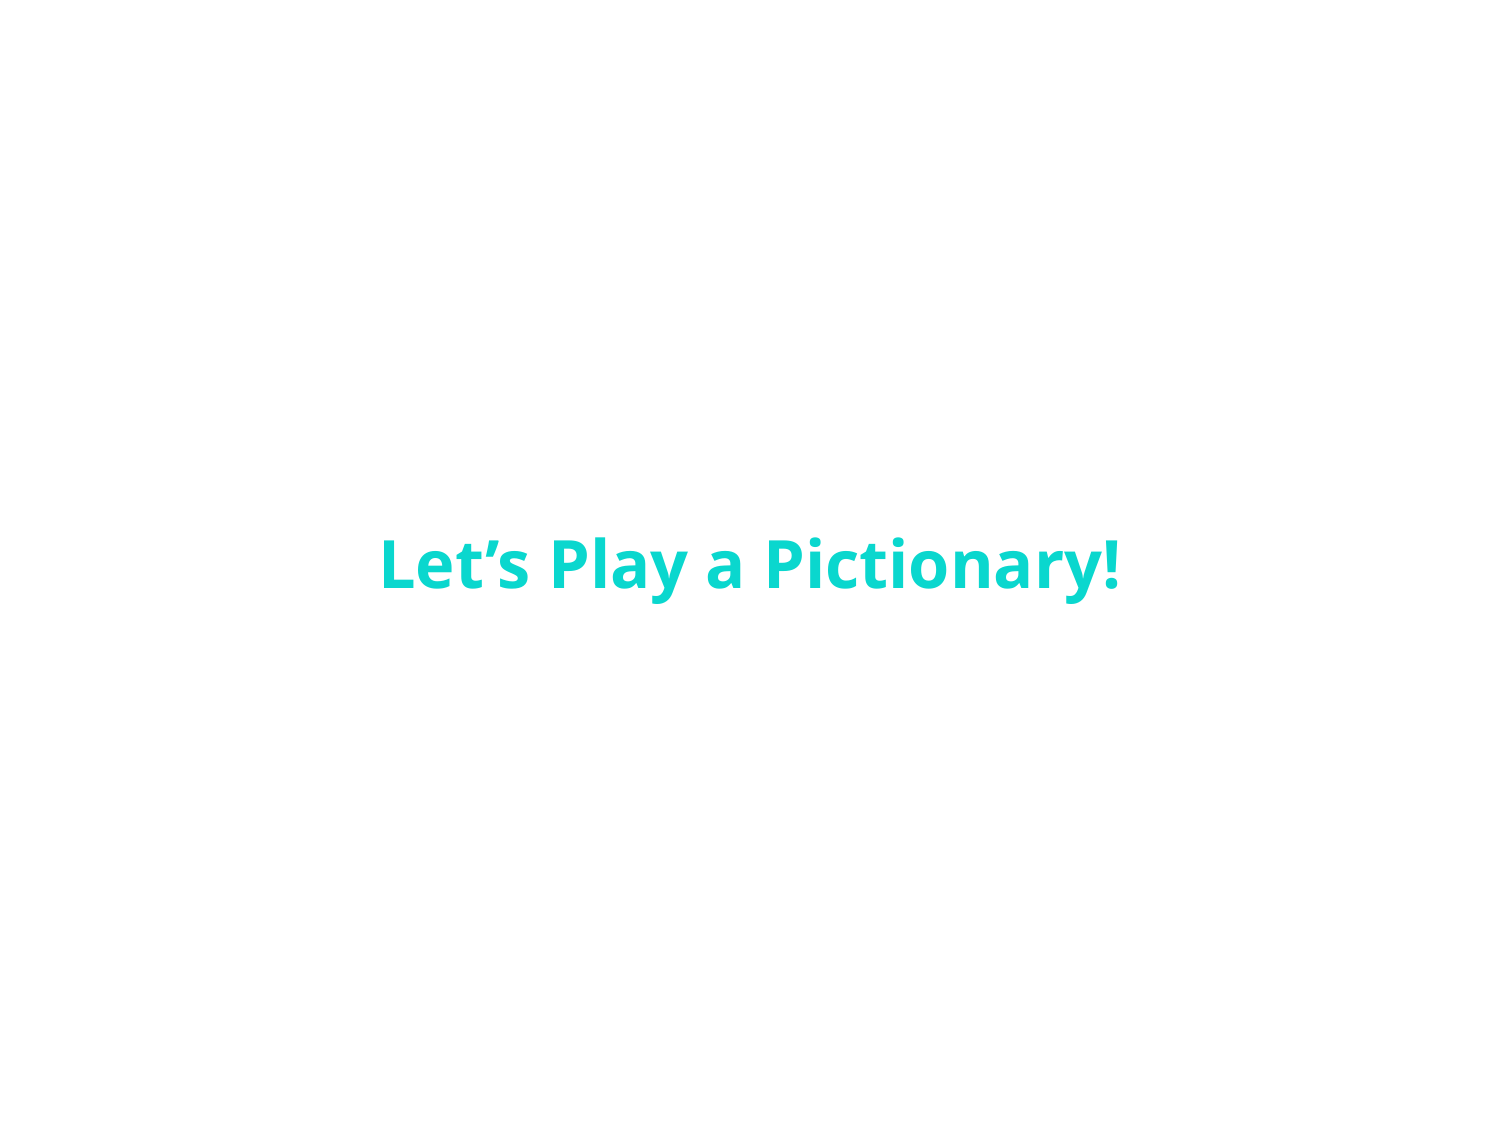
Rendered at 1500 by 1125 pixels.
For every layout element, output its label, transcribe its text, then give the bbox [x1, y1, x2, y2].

text_box Let’s Play a Pictionary! [303, 514, 1197, 610]
